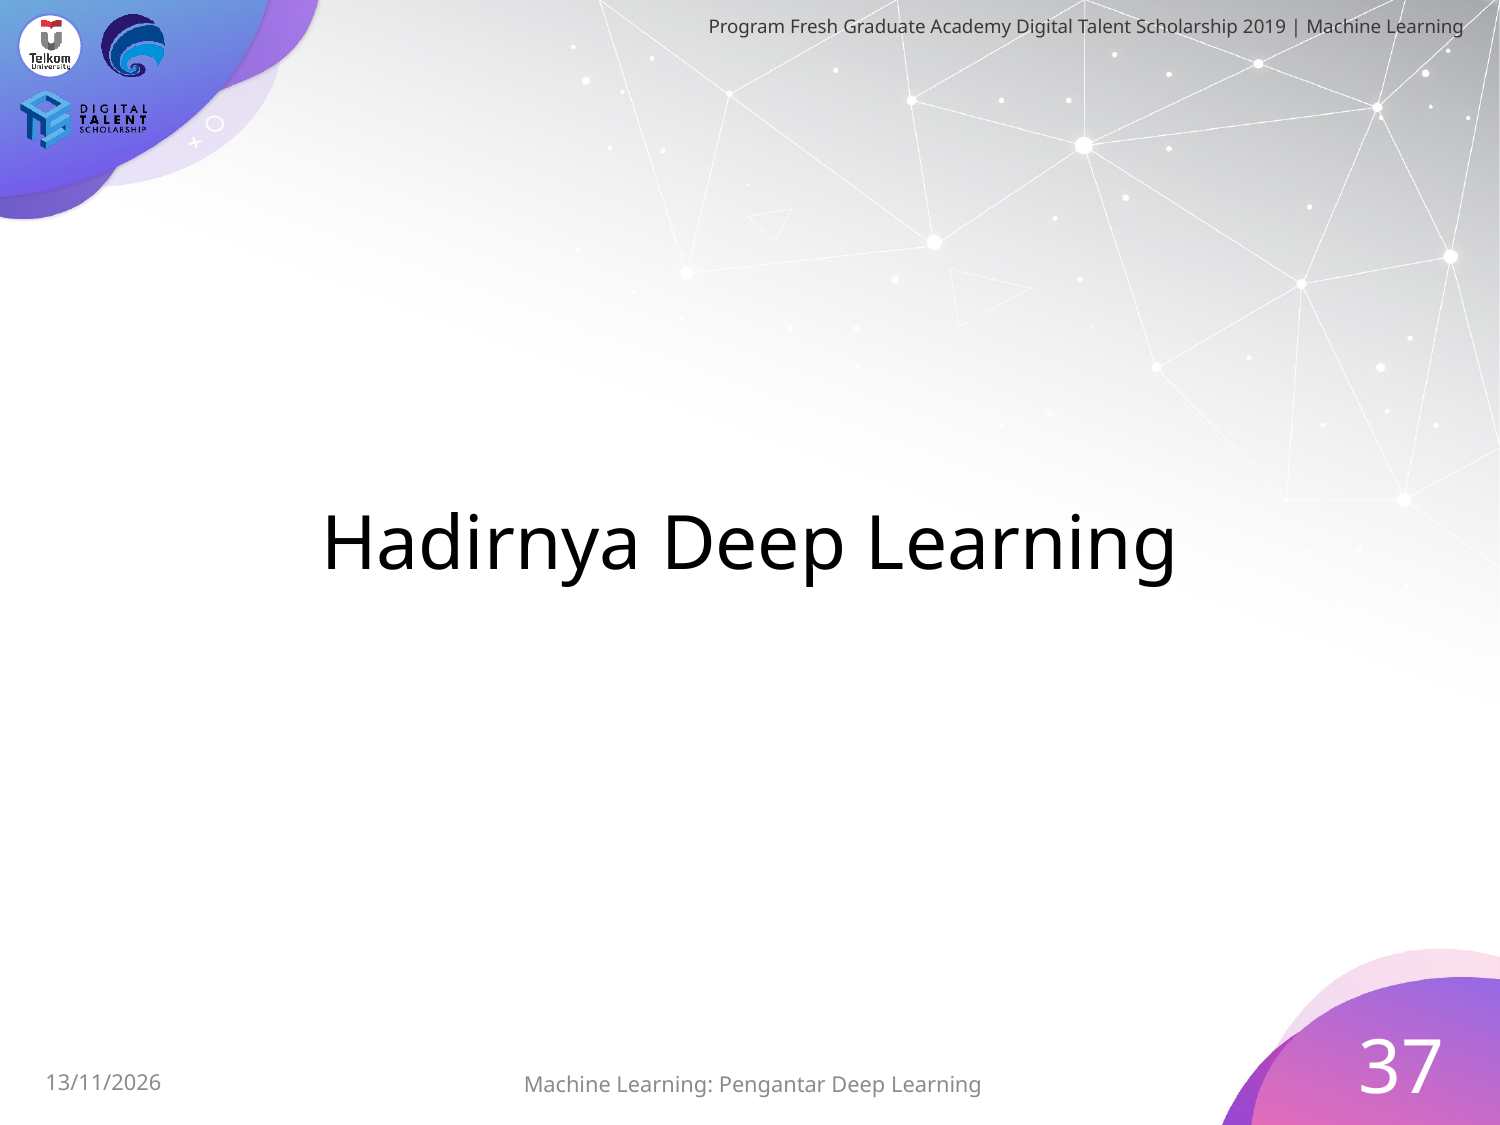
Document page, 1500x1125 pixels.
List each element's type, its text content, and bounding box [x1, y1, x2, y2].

slide_number 37 [1327, 1025, 1477, 1115]
picture [0, 0, 1500, 1125]
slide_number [30, 1053, 272, 1114]
footer Machine Learning: Pengantar Deep Learning [386, 1053, 1121, 1114]
title Hadirnya Deep Learning [67, 492, 1433, 598]
